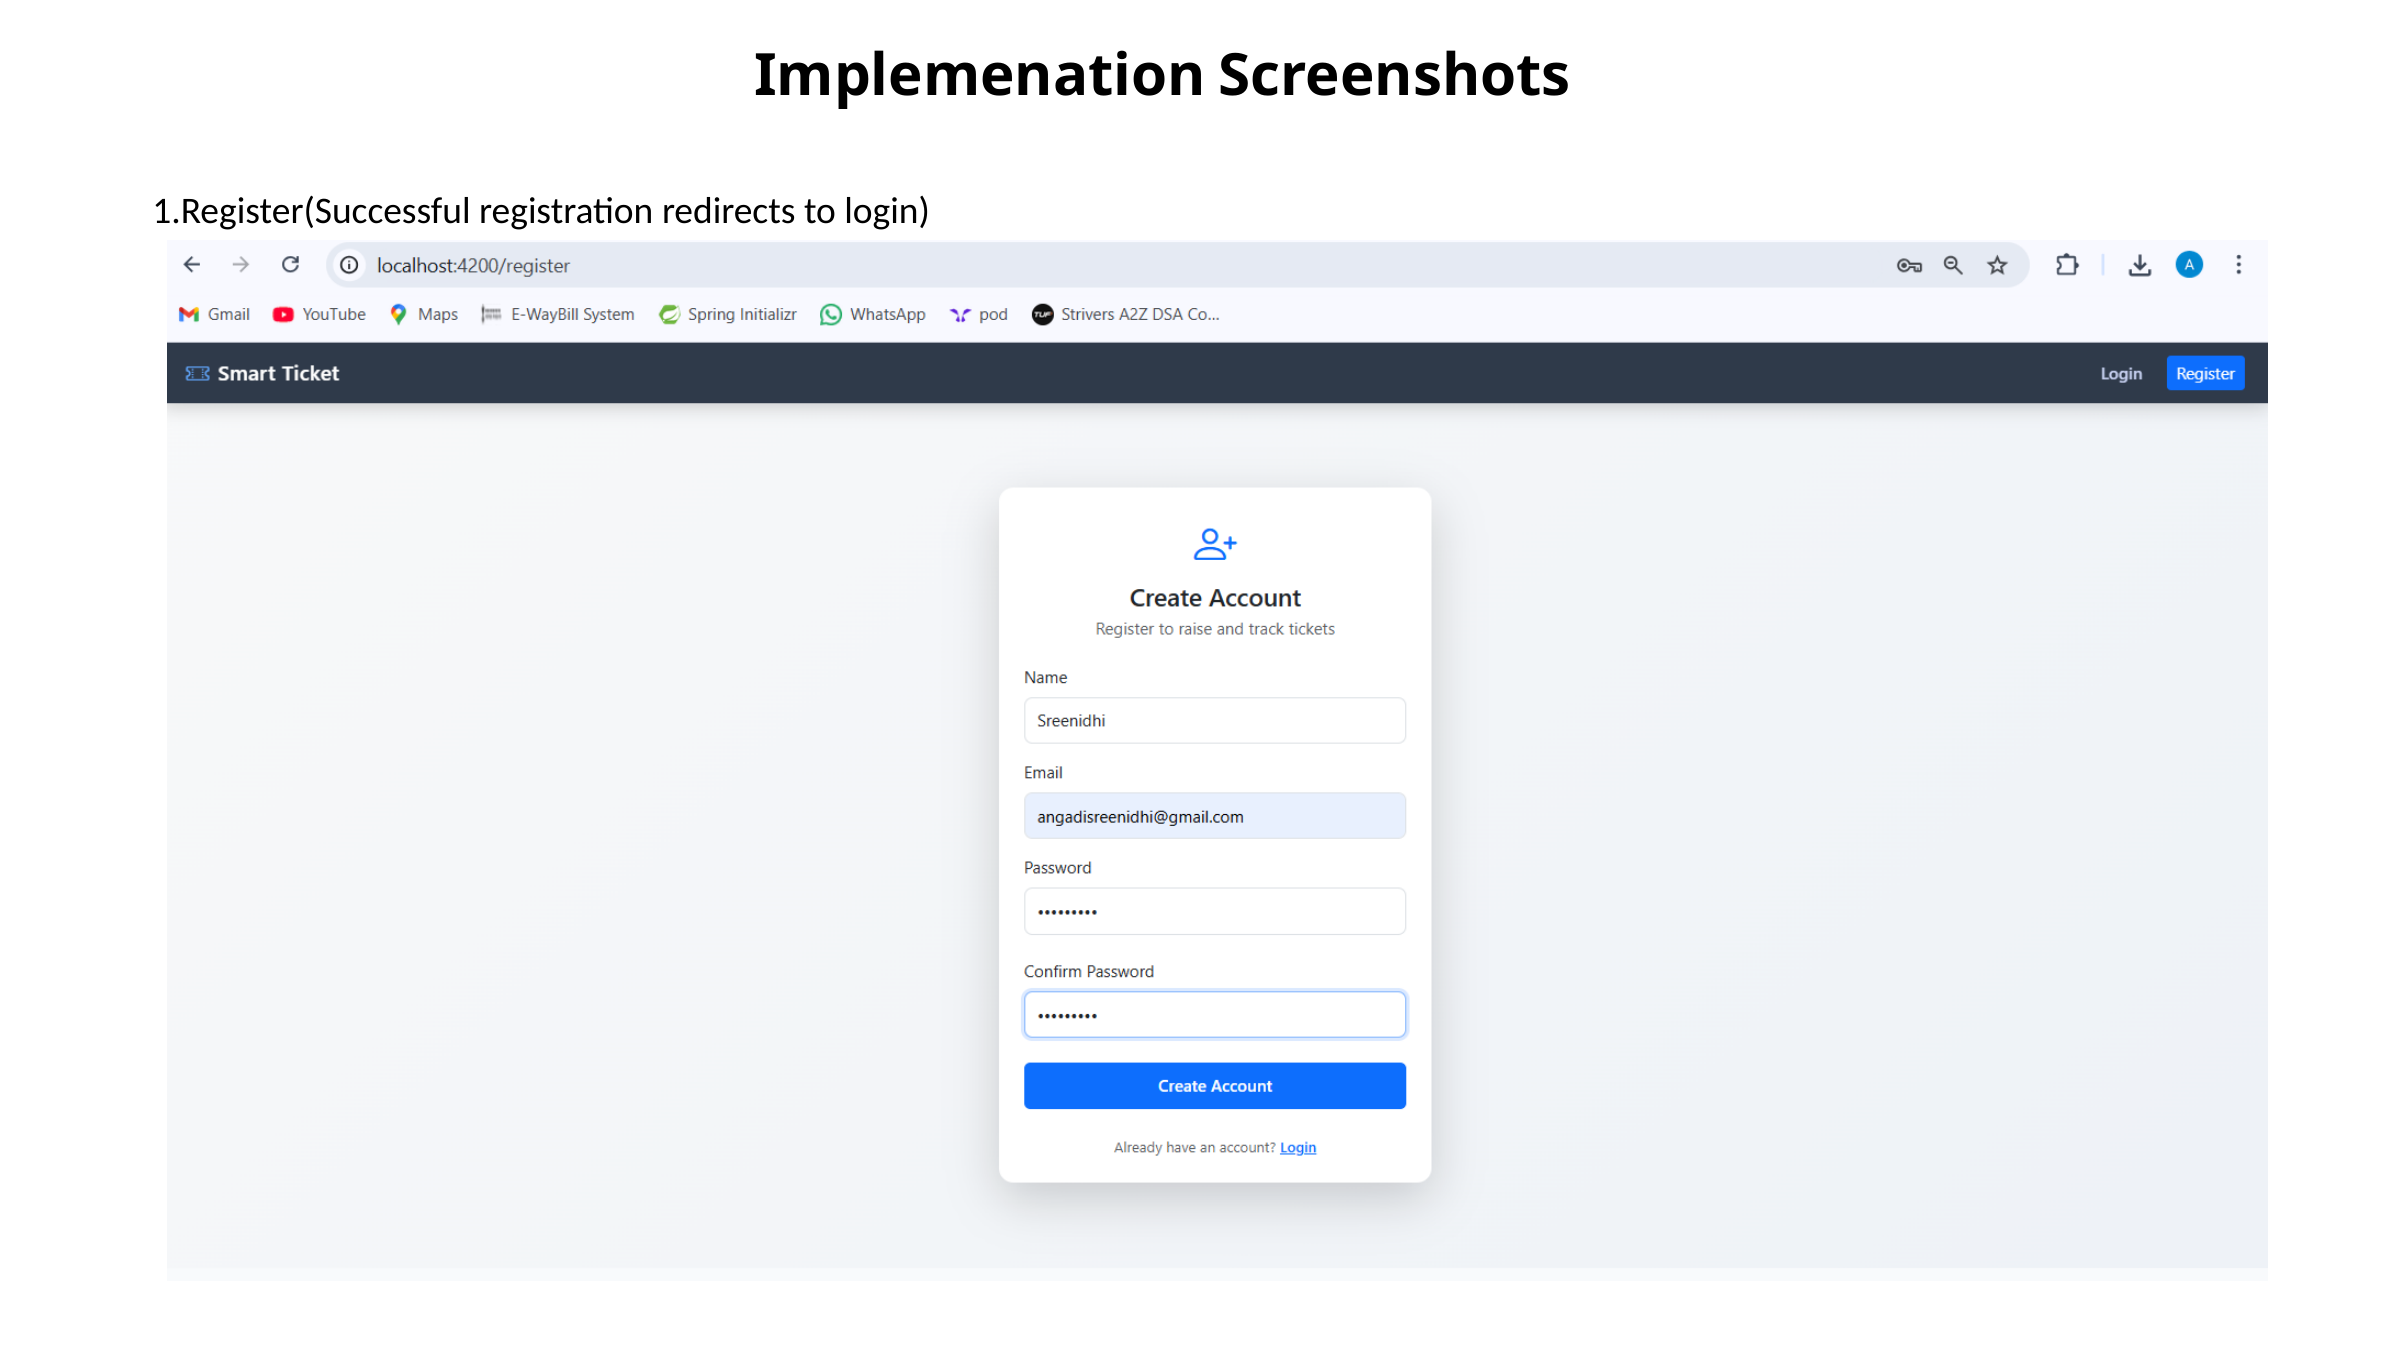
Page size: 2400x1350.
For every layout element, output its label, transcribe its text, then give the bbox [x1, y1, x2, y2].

picture [166, 240, 2268, 1281]
text_box Implemenation Screenshots [739, 29, 1760, 115]
text_box 1.Register(Successful registration redirects to login) [137, 178, 946, 239]
